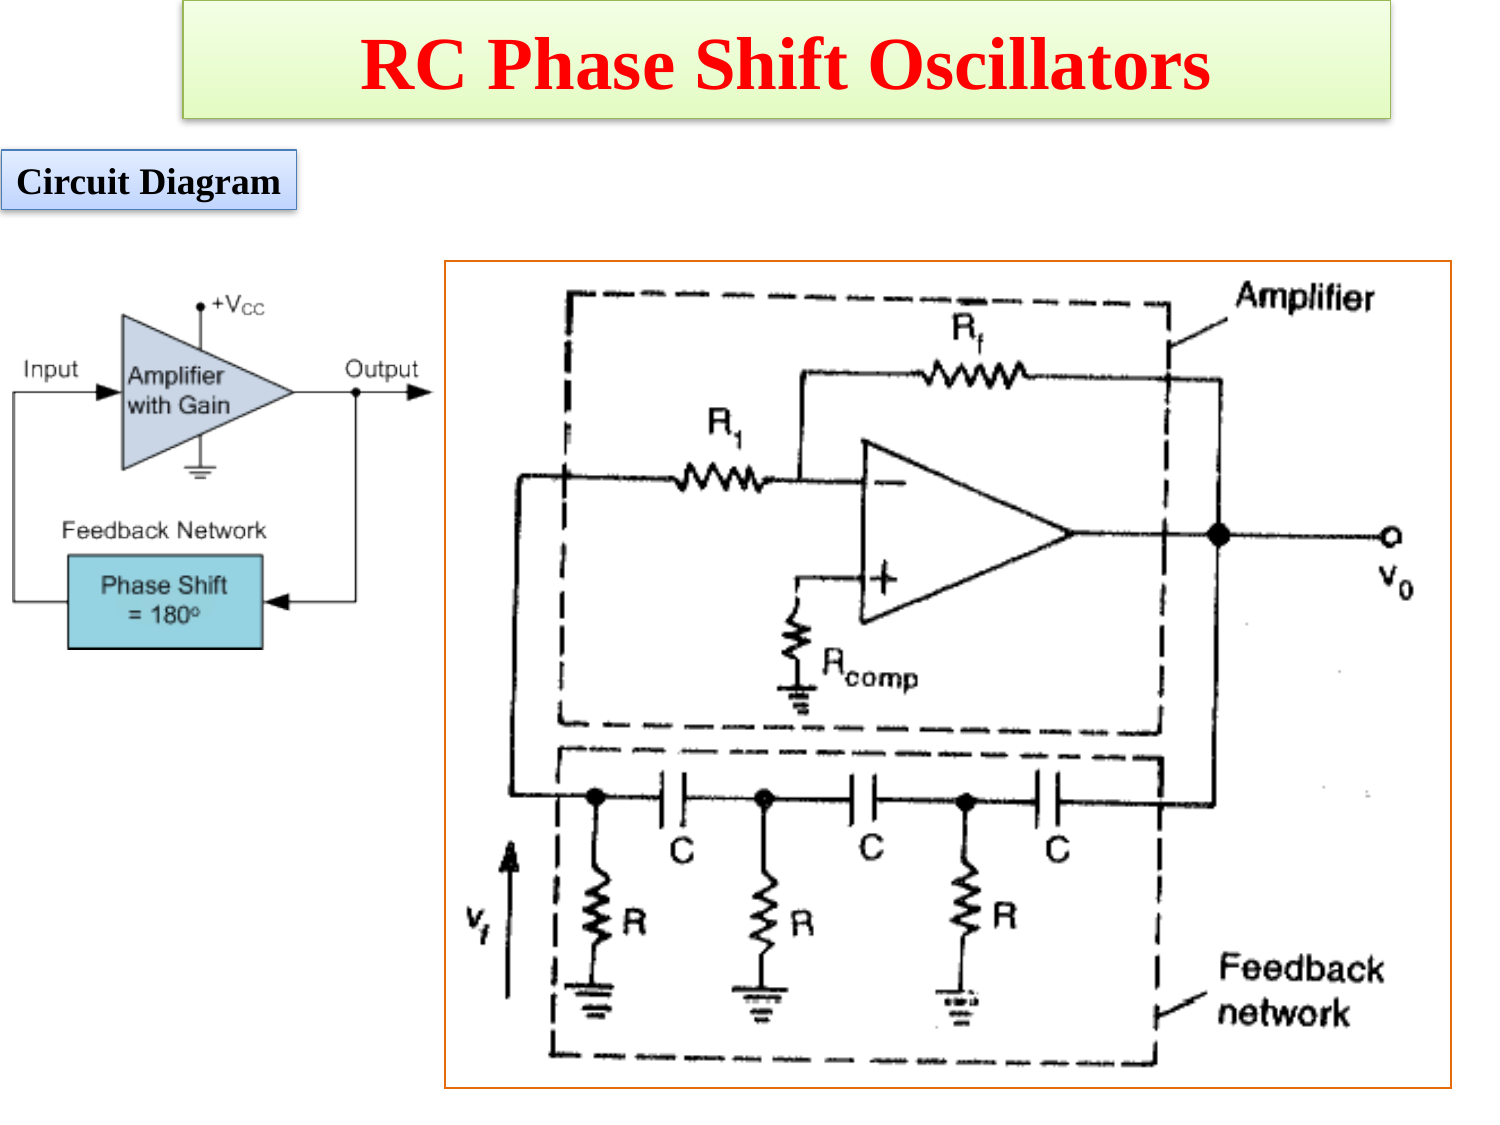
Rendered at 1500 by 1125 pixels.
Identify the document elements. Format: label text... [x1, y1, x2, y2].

text_box RC Phase Shift Oscillators [182, 0, 1391, 119]
picture [445, 261, 1451, 1088]
text_box Circuit Diagram [1, 149, 297, 210]
picture [12, 287, 435, 651]
